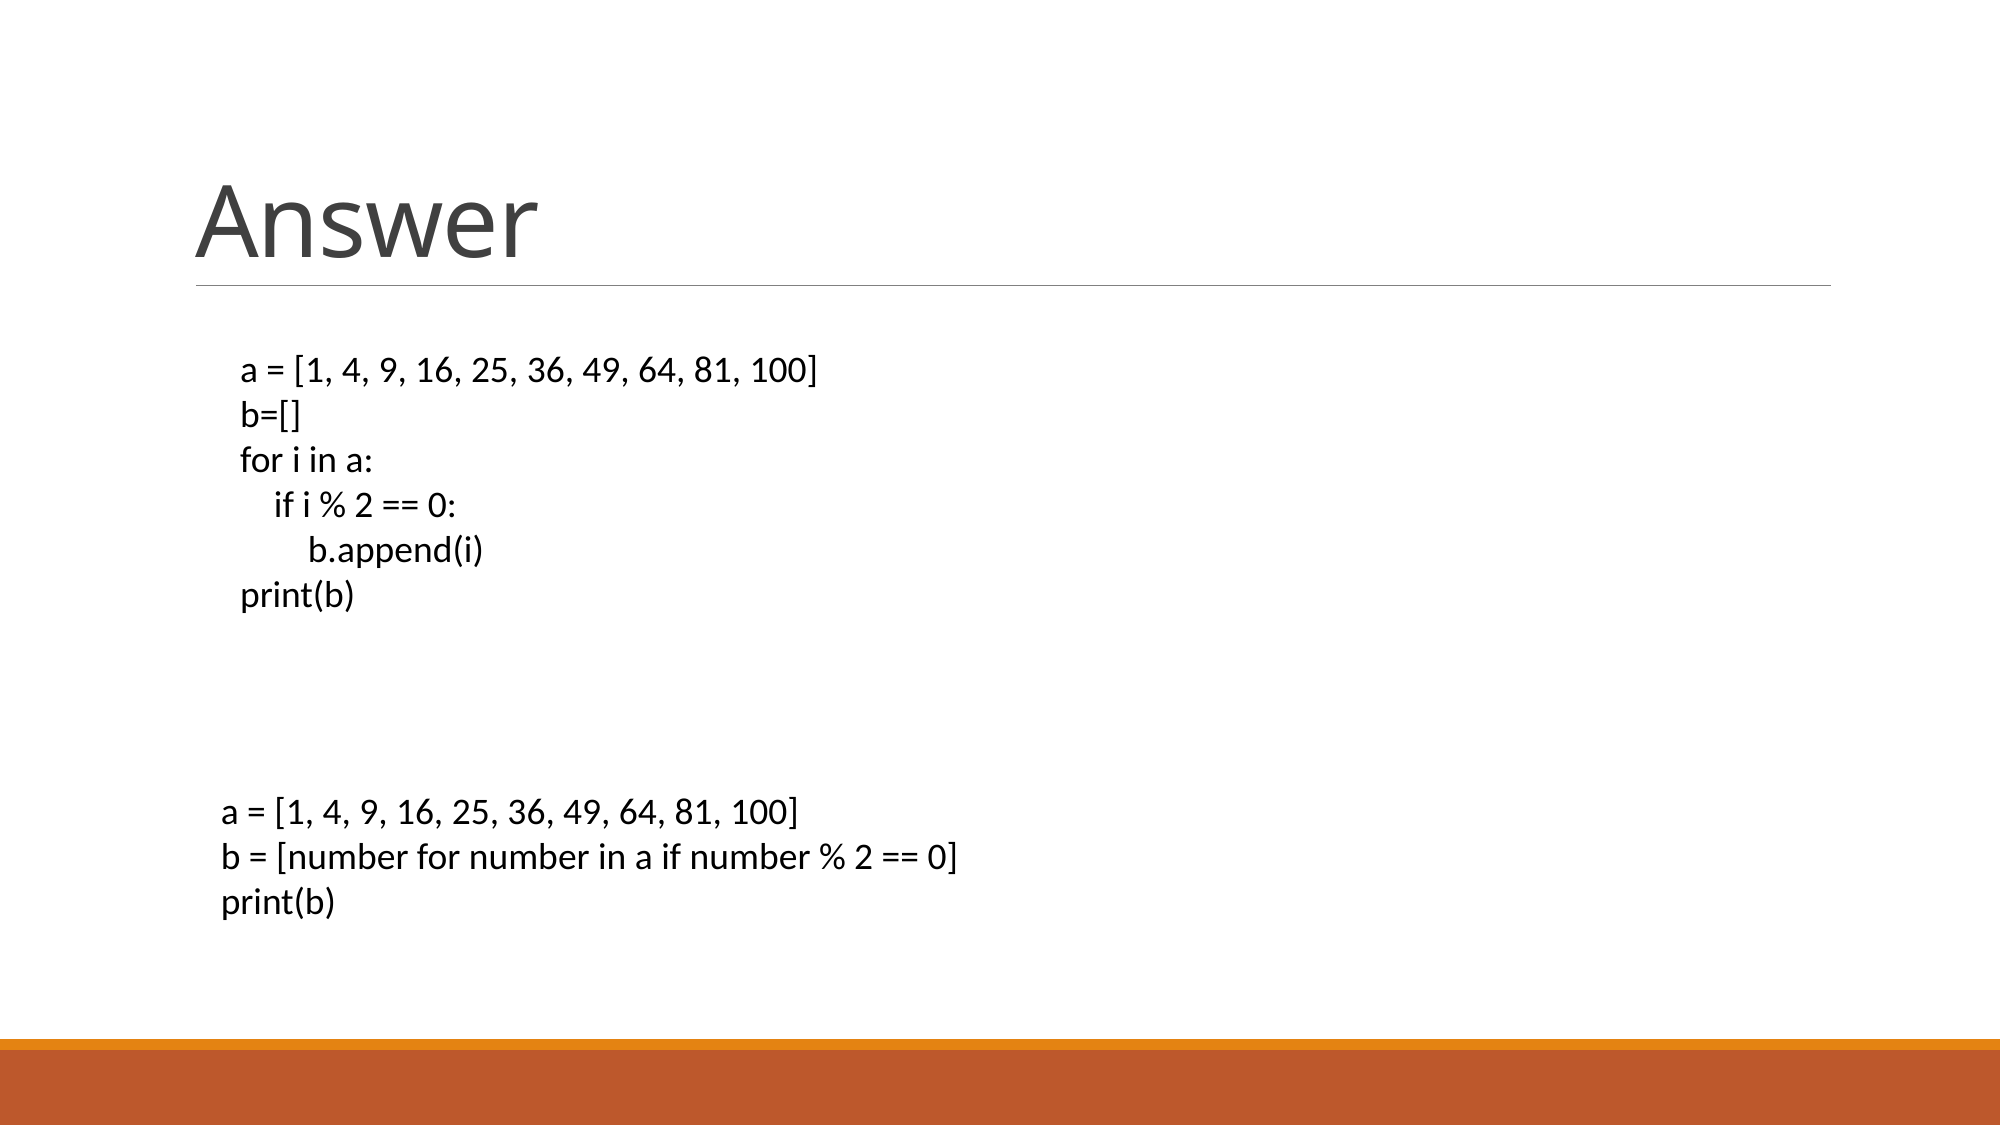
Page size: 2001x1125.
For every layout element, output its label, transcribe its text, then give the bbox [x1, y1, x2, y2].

title Answer [180, 47, 1830, 285]
text_box a = [1, 4, 9, 16, 25, 36, 49, 64, 81, 100] b = [number for number in a if number % 2 == 0] print(b) [206, 779, 1593, 930]
text_box a = [1, 4, 9, 16, 25, 36, 49, 64, 81, 100] b=[] for i in a: if i % 2 == 0: b.append(i) print(b) [225, 337, 1226, 623]
